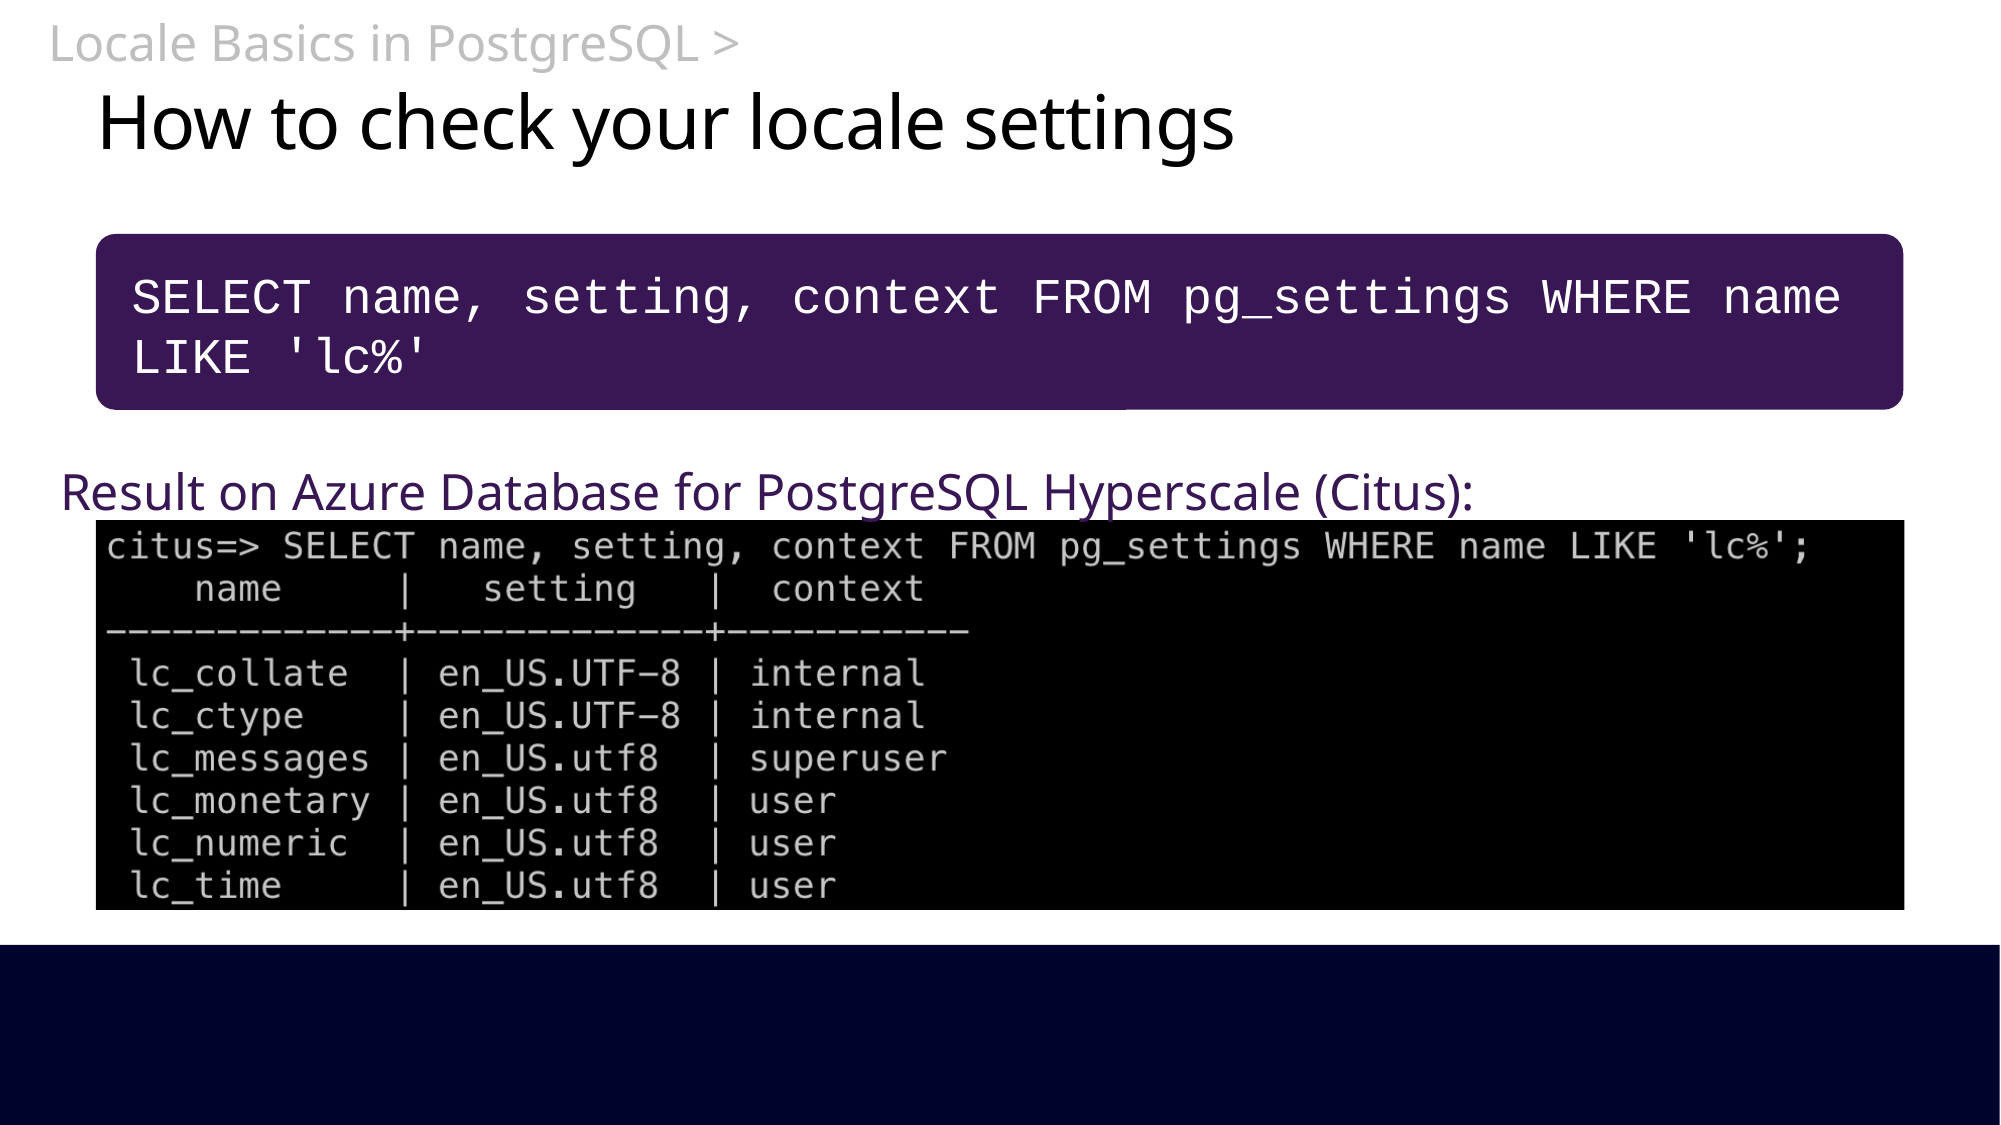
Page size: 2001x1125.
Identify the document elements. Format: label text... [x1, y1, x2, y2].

list Locale Basics in PostgreSQL > [48, 11, 1952, 72]
text_box SELECT name, setting, context FROM pg_settings WHERE name LIKE 'lc%' [95, 233, 1904, 410]
title How to check your locale settings [96, 75, 1904, 166]
text_box Result on Azure Database for PostgreSQL Hyperscale (Citus): [60, 459, 1477, 520]
picture [95, 520, 1905, 910]
